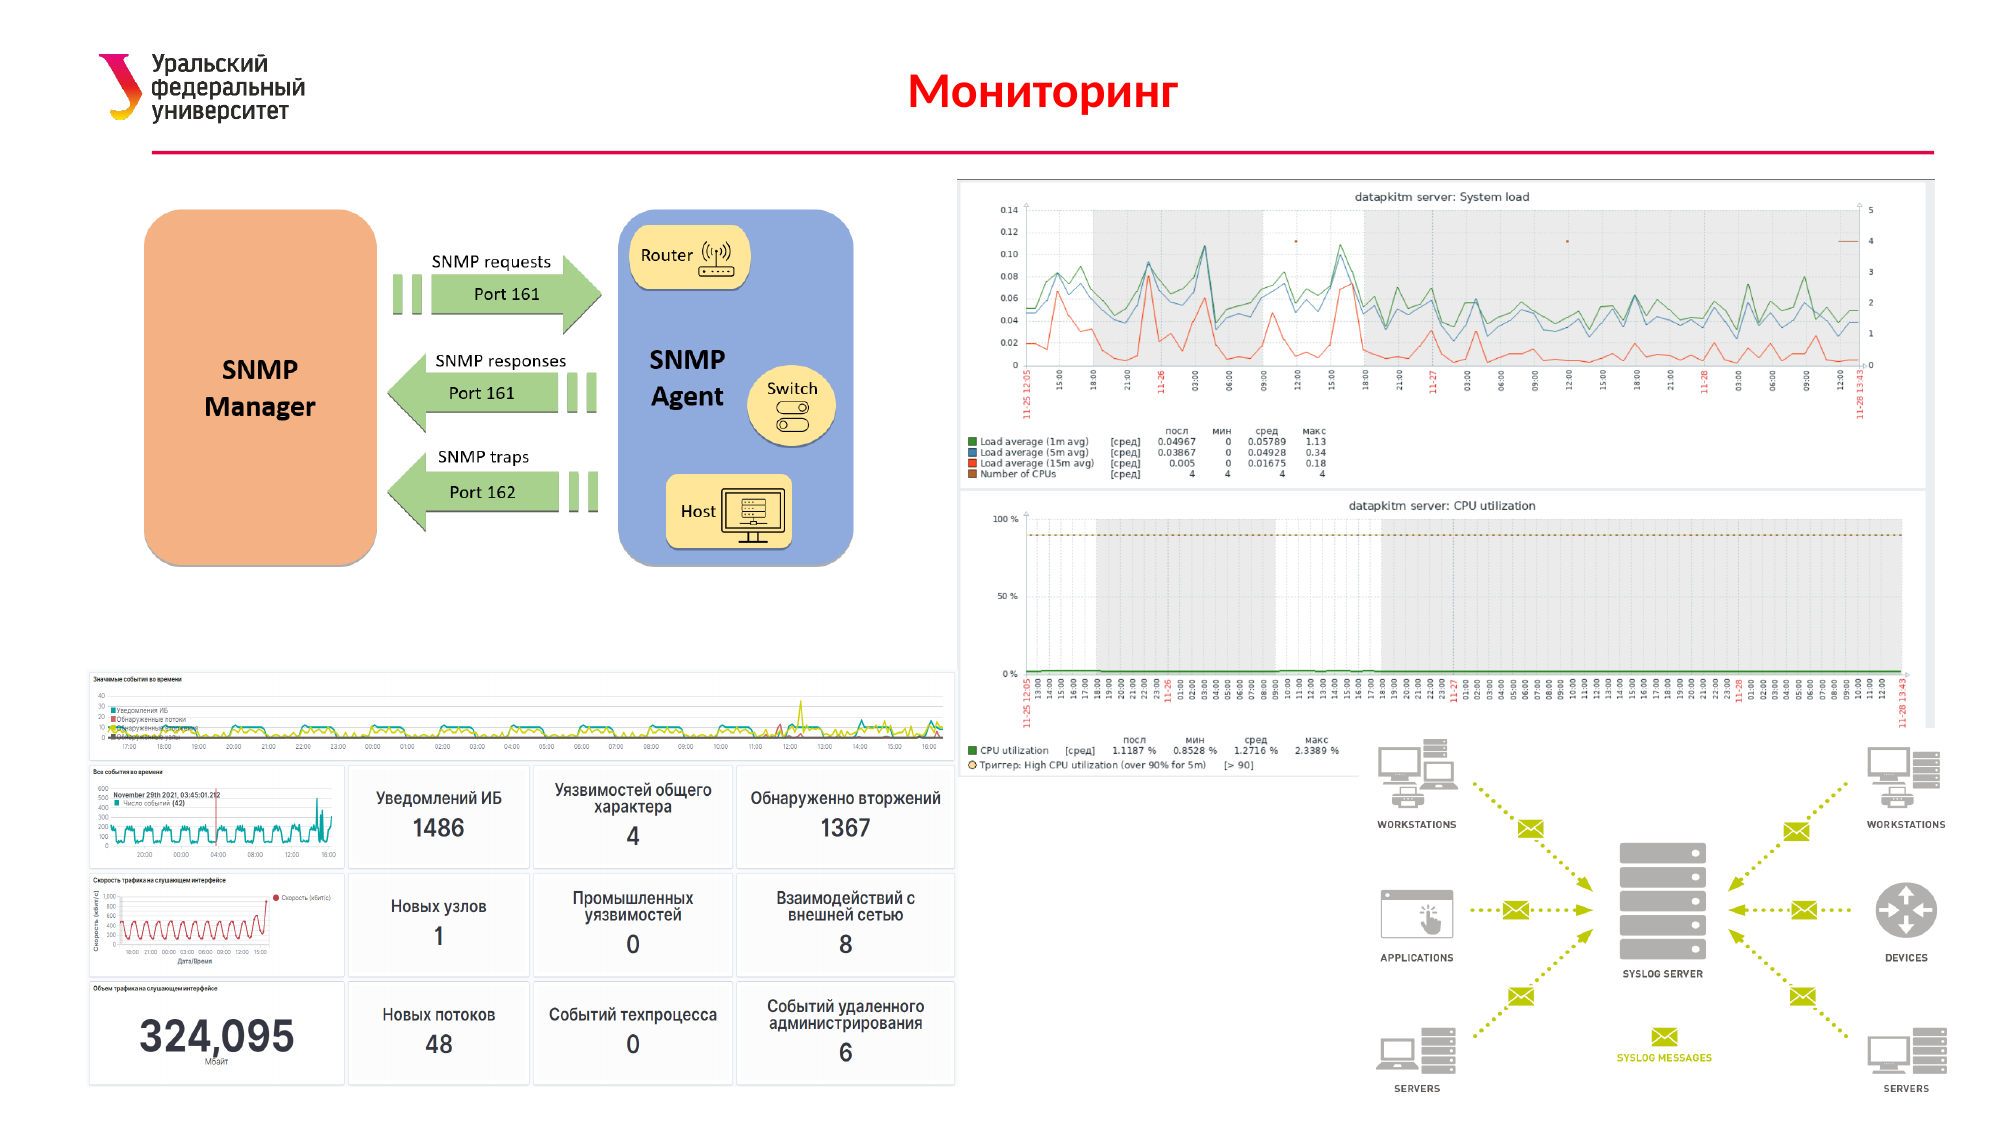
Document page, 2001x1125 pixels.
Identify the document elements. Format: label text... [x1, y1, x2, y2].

picture [98, 52, 320, 124]
text_box Мониторинг [350, 50, 1736, 125]
picture [98, 179, 884, 597]
picture [86, 179, 1964, 1103]
text_box [151, 150, 1935, 155]
